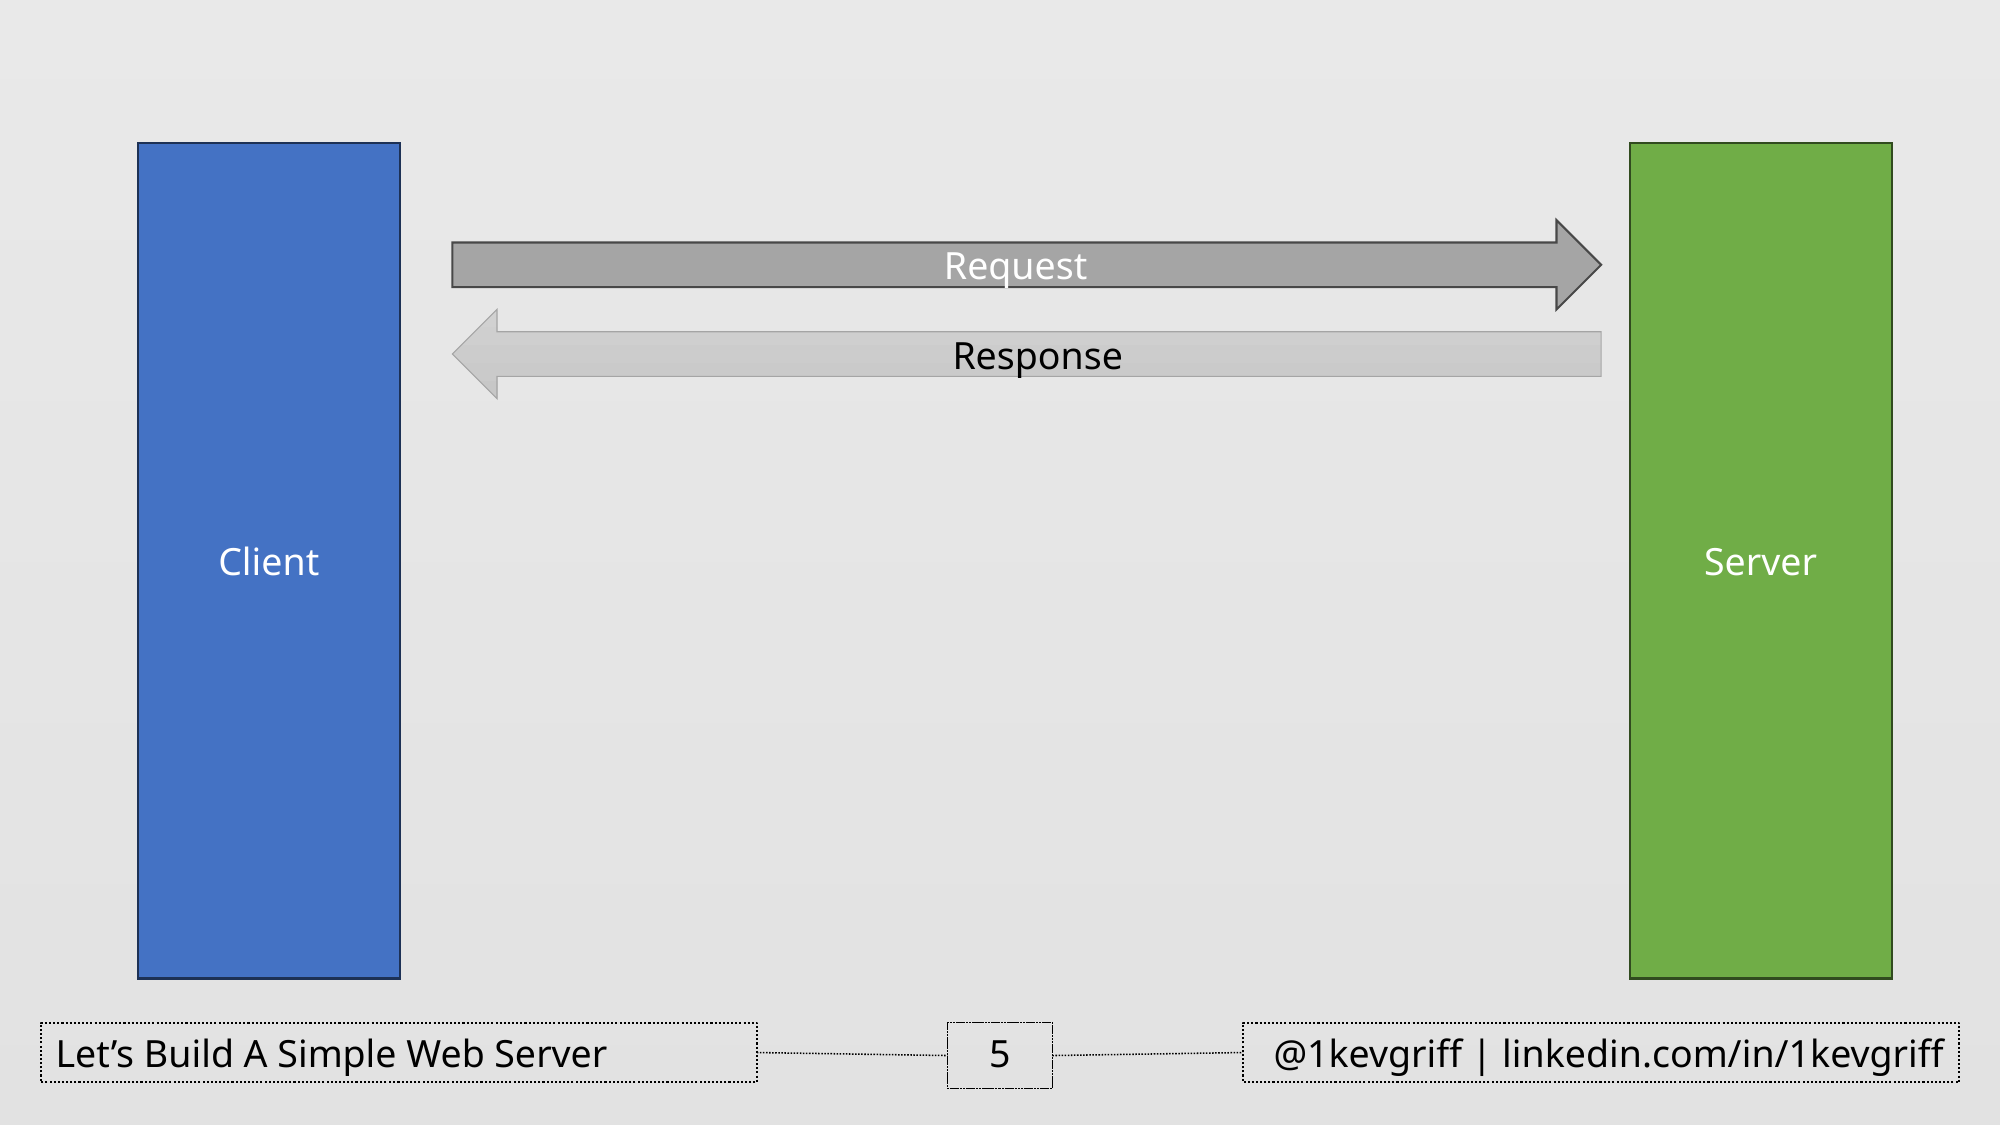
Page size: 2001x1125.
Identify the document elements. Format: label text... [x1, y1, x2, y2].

text_box Response [451, 308, 1602, 401]
text_box Client [137, 142, 401, 980]
text_box Request [451, 217, 1603, 312]
text_box Server [1629, 142, 1893, 980]
